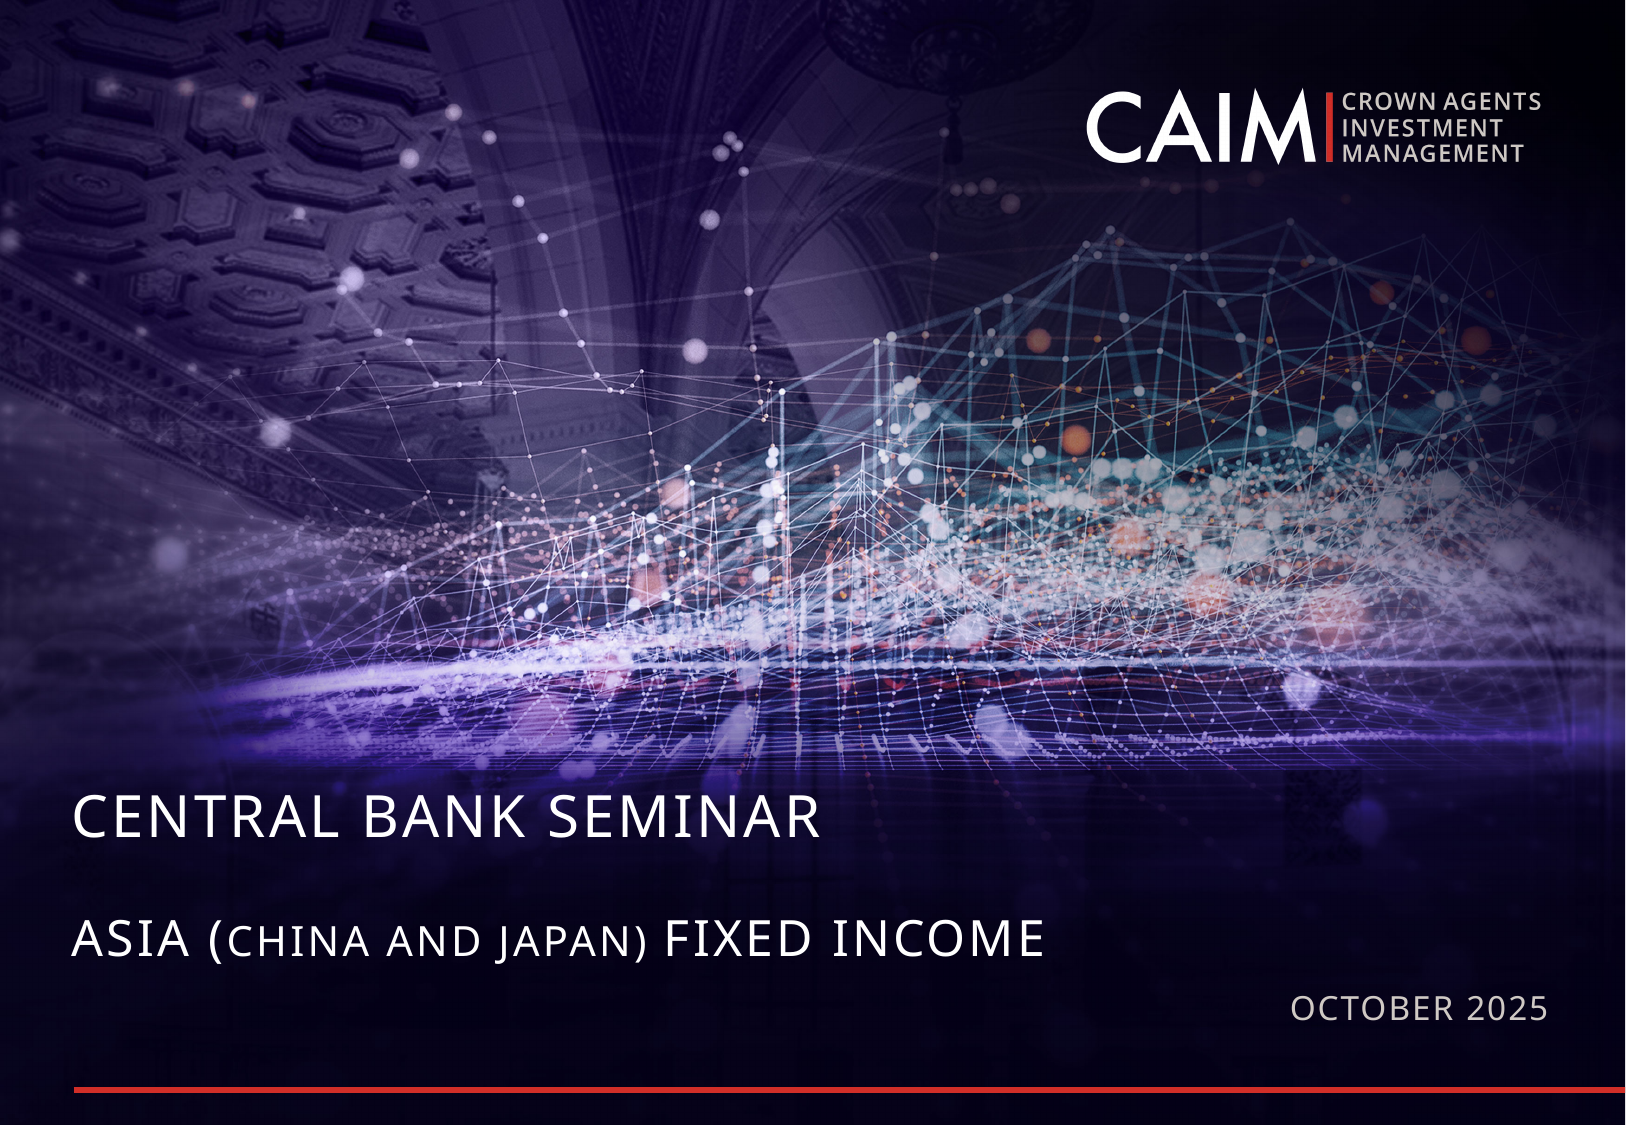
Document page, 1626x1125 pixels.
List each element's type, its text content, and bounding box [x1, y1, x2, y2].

picture [0, 0, 1626, 1125]
title Central bank seminar asia (China and Japan) Fixed Income [71, 772, 1625, 1028]
list october 2025 [1118, 986, 1549, 1028]
